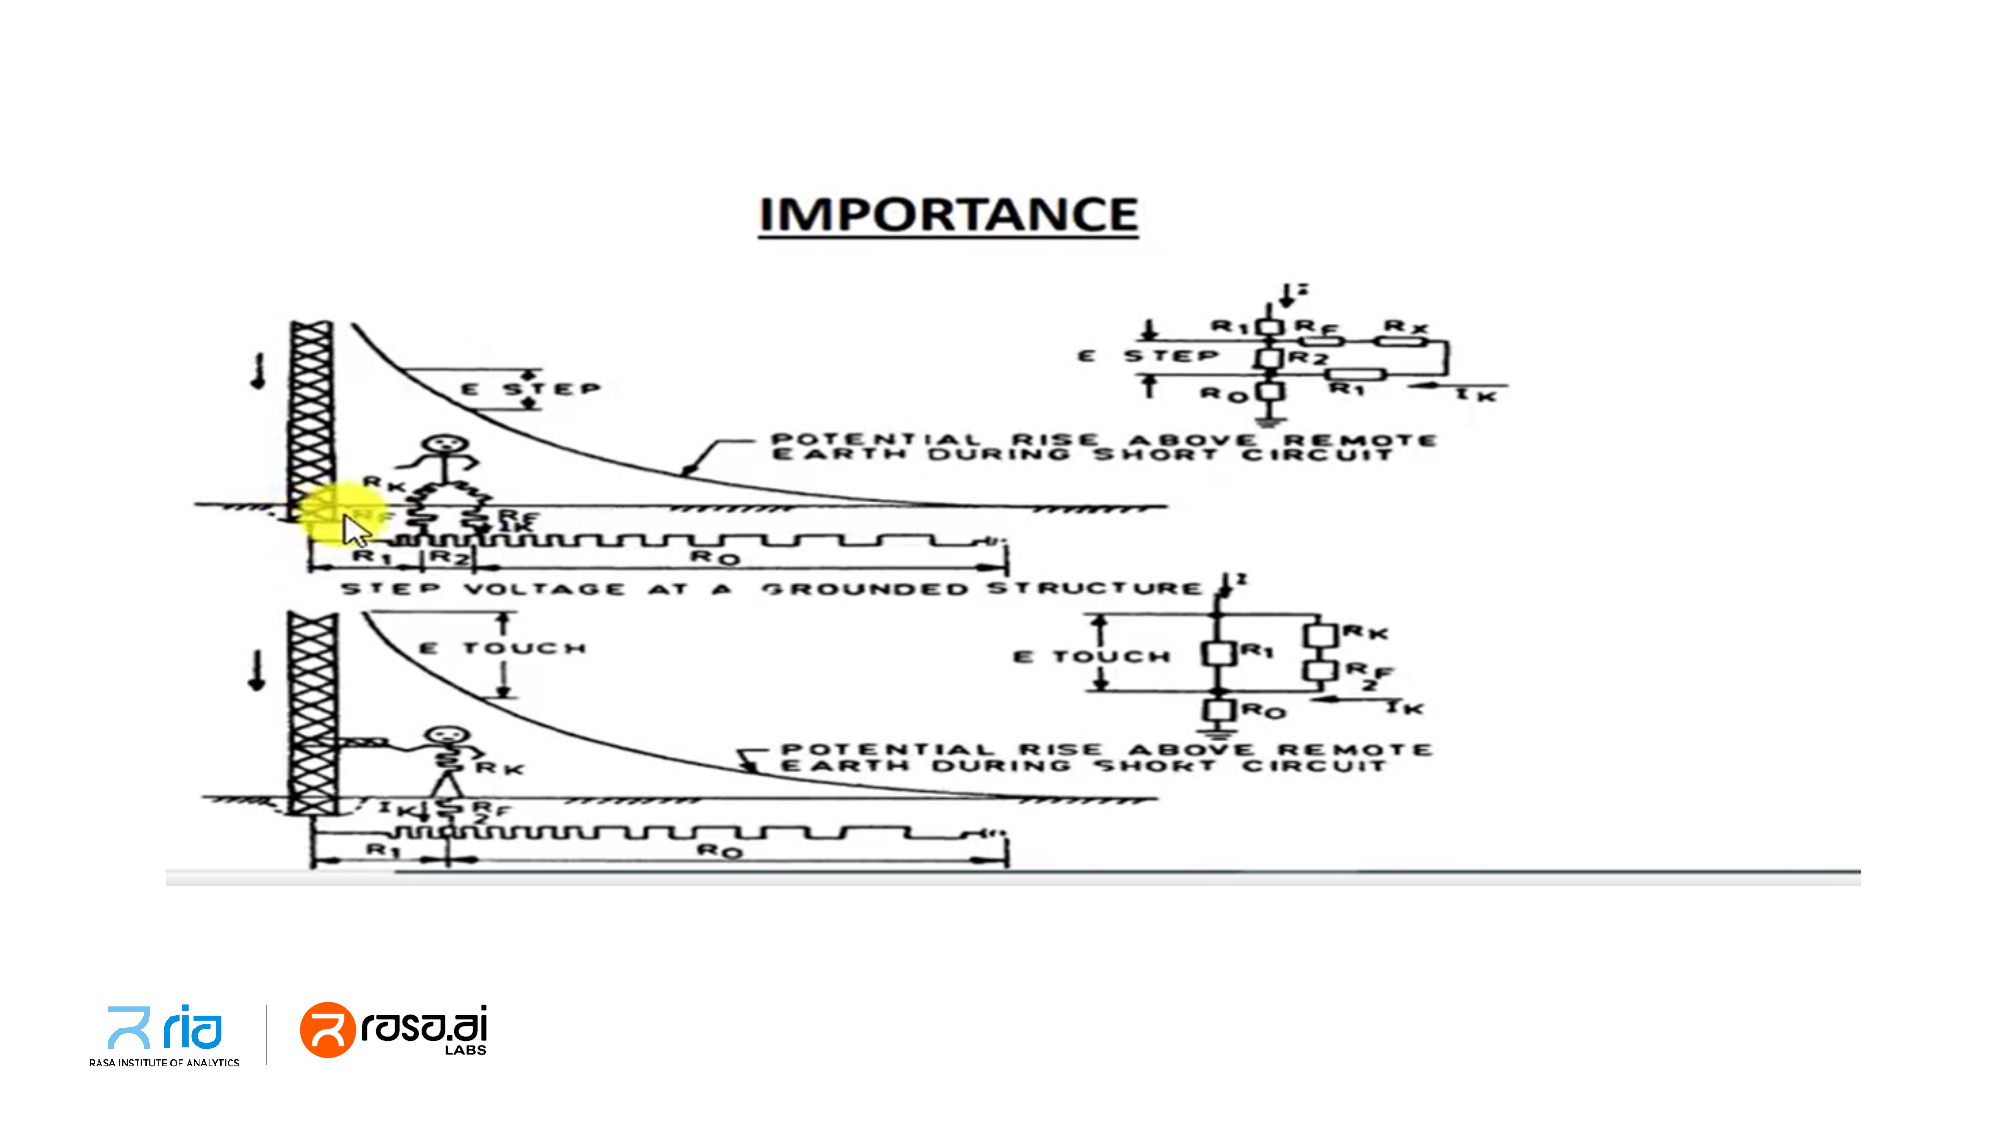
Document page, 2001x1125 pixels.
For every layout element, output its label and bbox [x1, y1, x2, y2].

picture [78, 992, 250, 1078]
picture [166, 170, 1861, 886]
